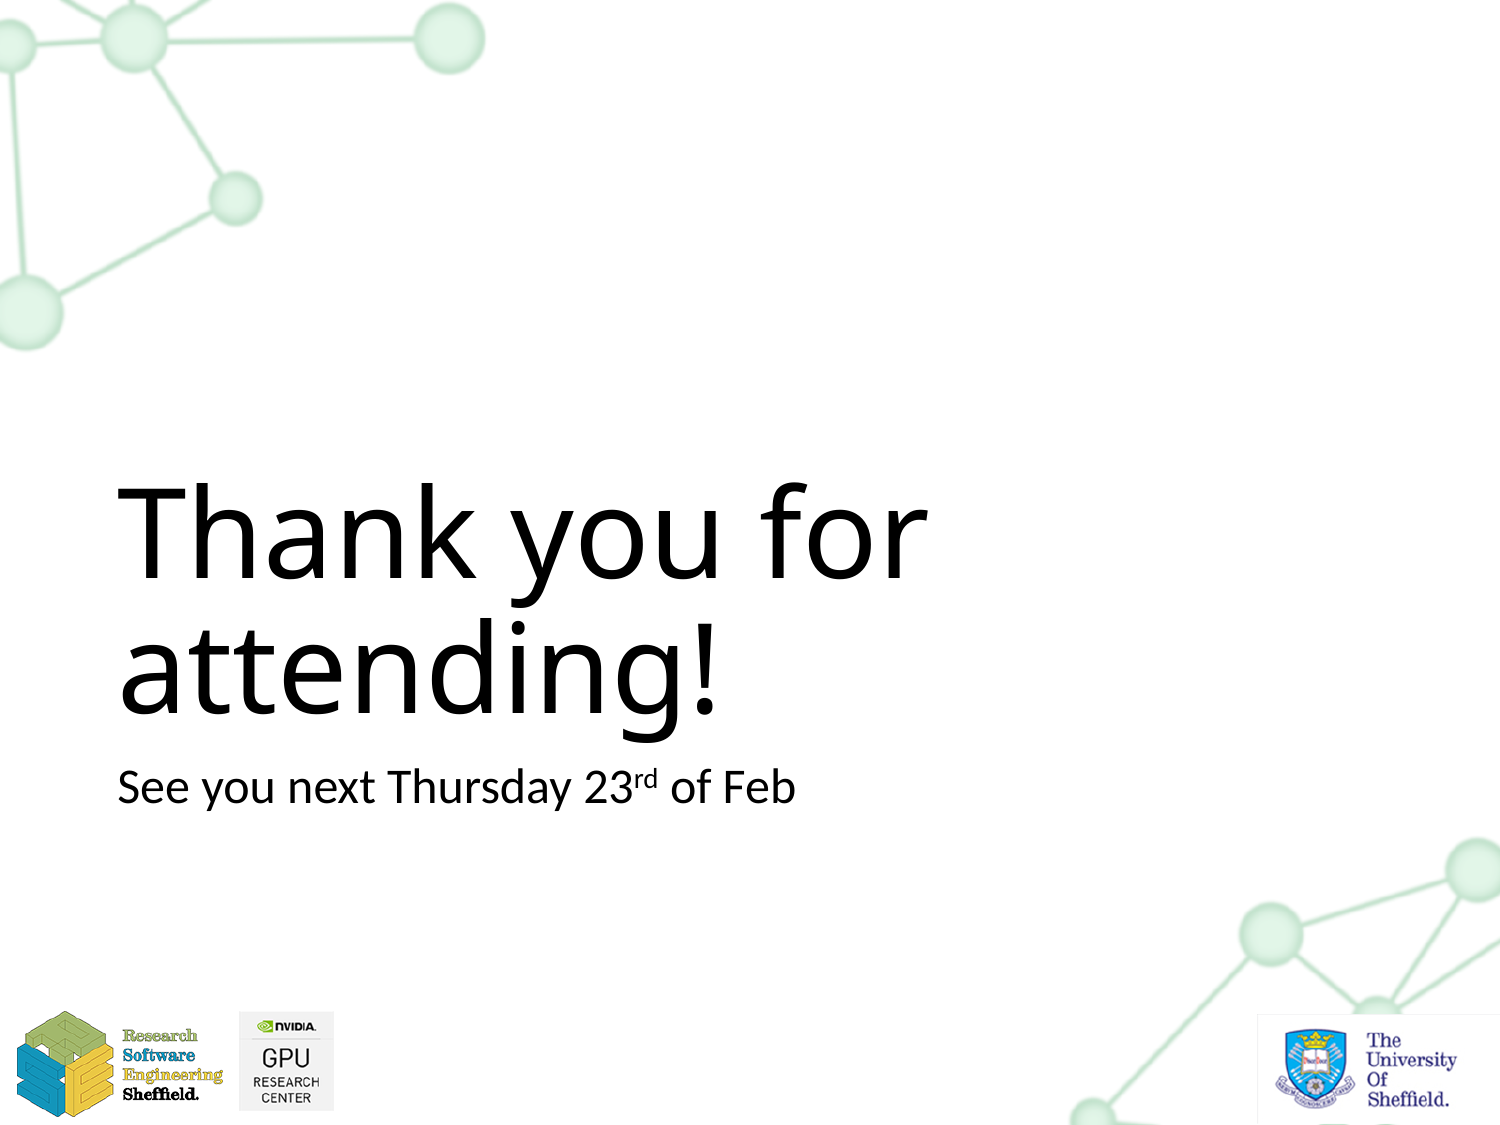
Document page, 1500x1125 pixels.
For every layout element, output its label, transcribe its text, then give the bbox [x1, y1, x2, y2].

picture [0, 0, 1500, 1125]
title Thank you for attending! [102, 280, 1397, 749]
list See you next Thursday 23rd of Feb [102, 752, 1397, 999]
